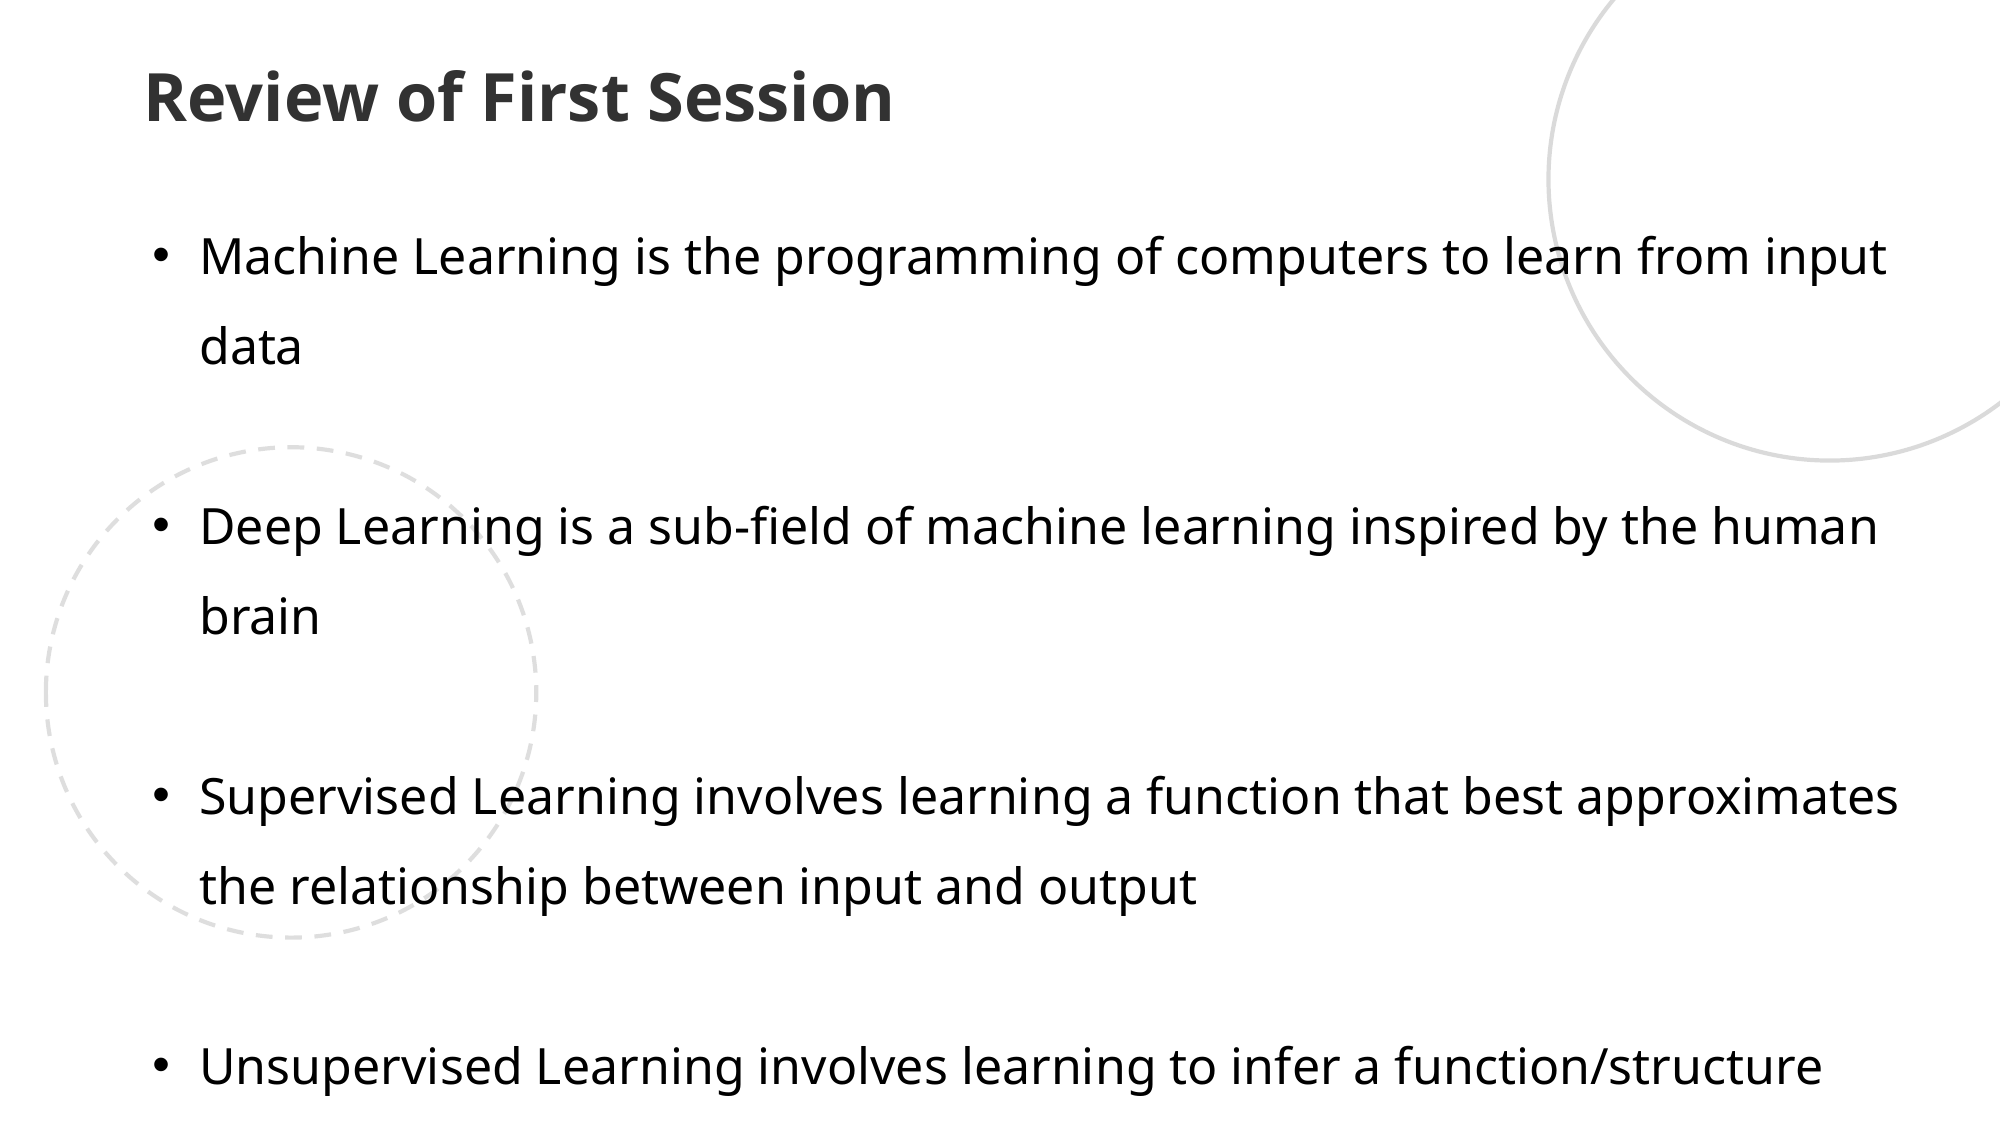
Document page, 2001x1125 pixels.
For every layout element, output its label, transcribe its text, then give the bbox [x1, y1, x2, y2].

text_box Machine Learning is the programming of computers to learn from input data Deep Learning is a sub-field of machine learning inspired by the human brain Supervised Learning involves learning a function that best approximates the relationship between input and output Unsupervised Learning involves learning to infer a function/structure present within a set of data [137, 187, 1950, 1125]
text_box Review of First Session [137, 65, 1048, 124]
text_box [45, 501, 137, 884]
text_box [1548, 0, 2000, 434]
